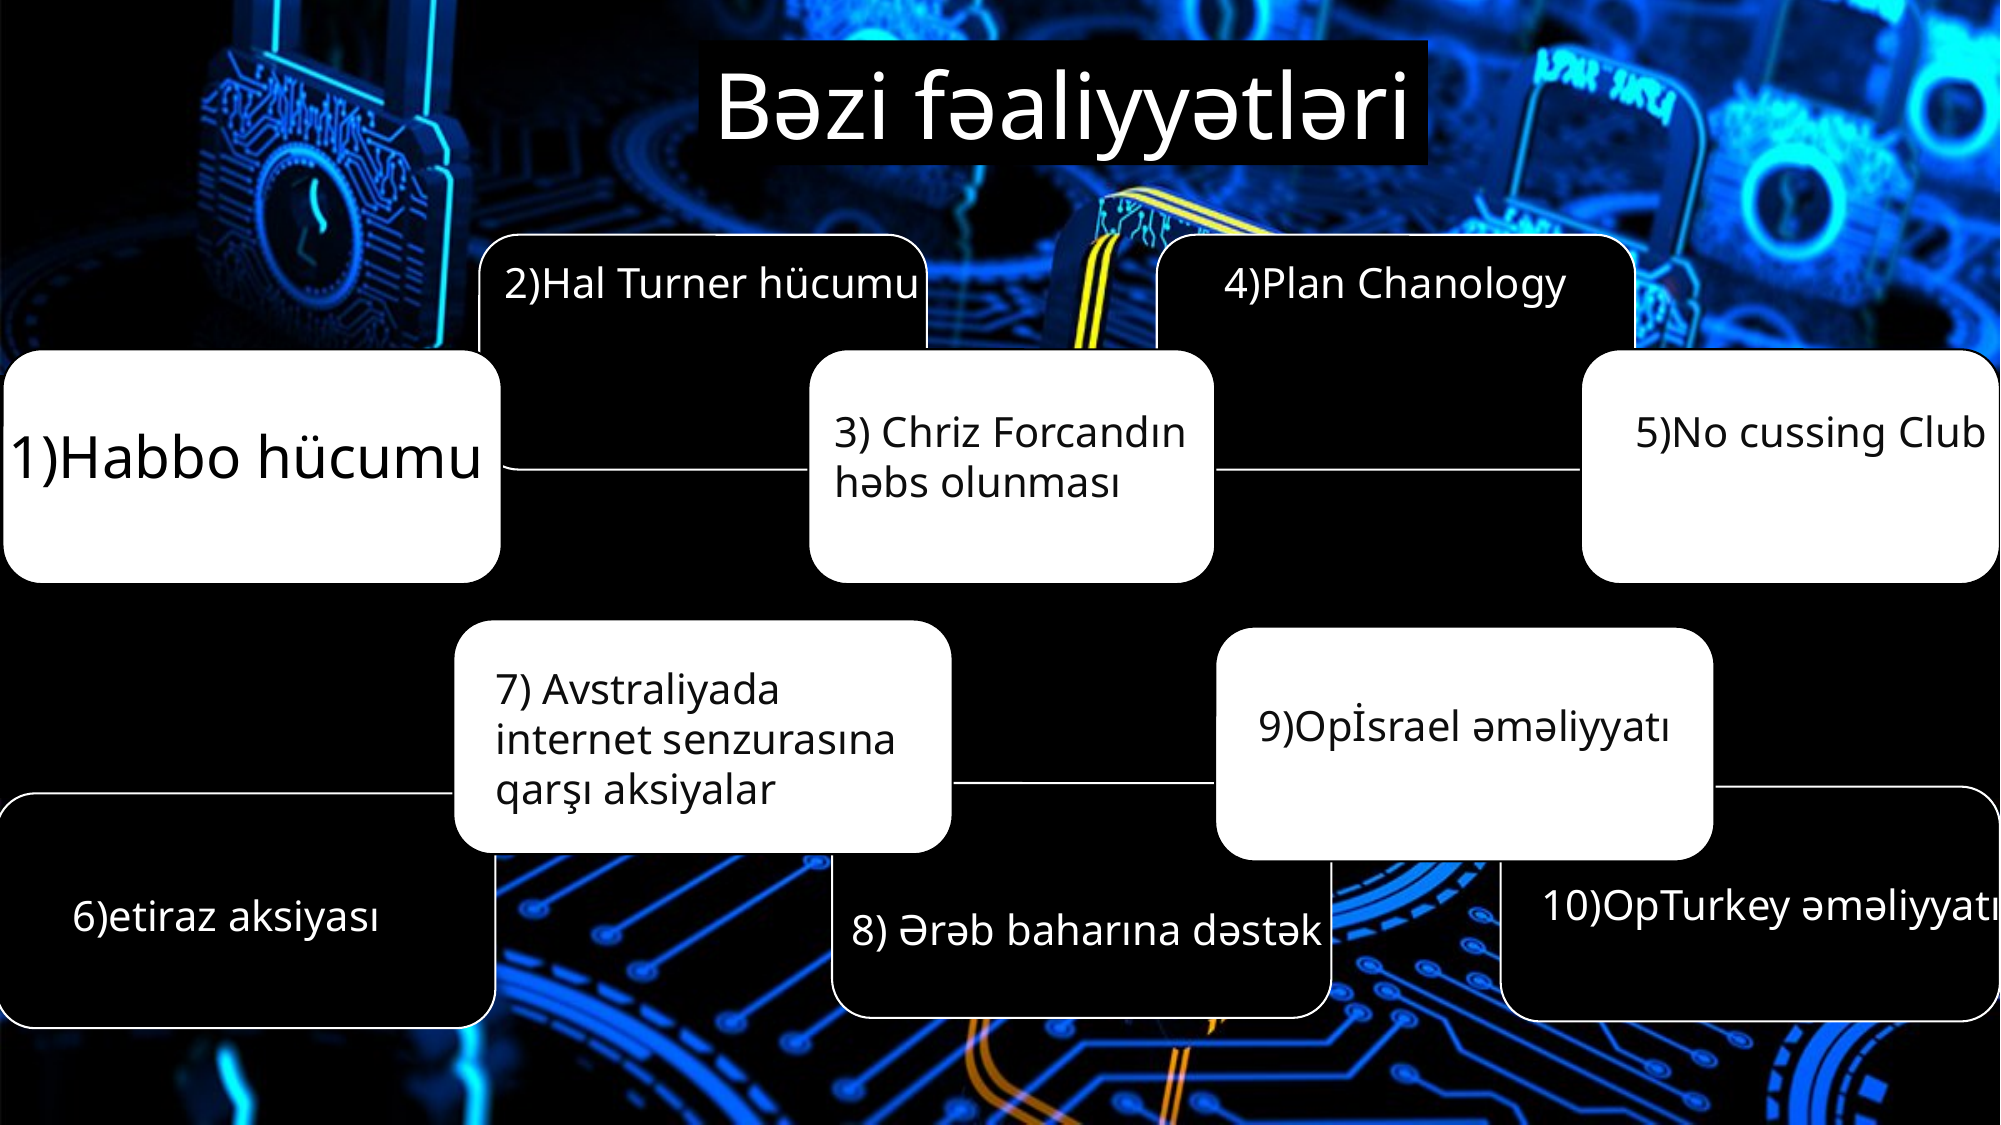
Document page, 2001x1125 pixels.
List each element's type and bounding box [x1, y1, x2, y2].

list [0, 0, 2000, 1125]
